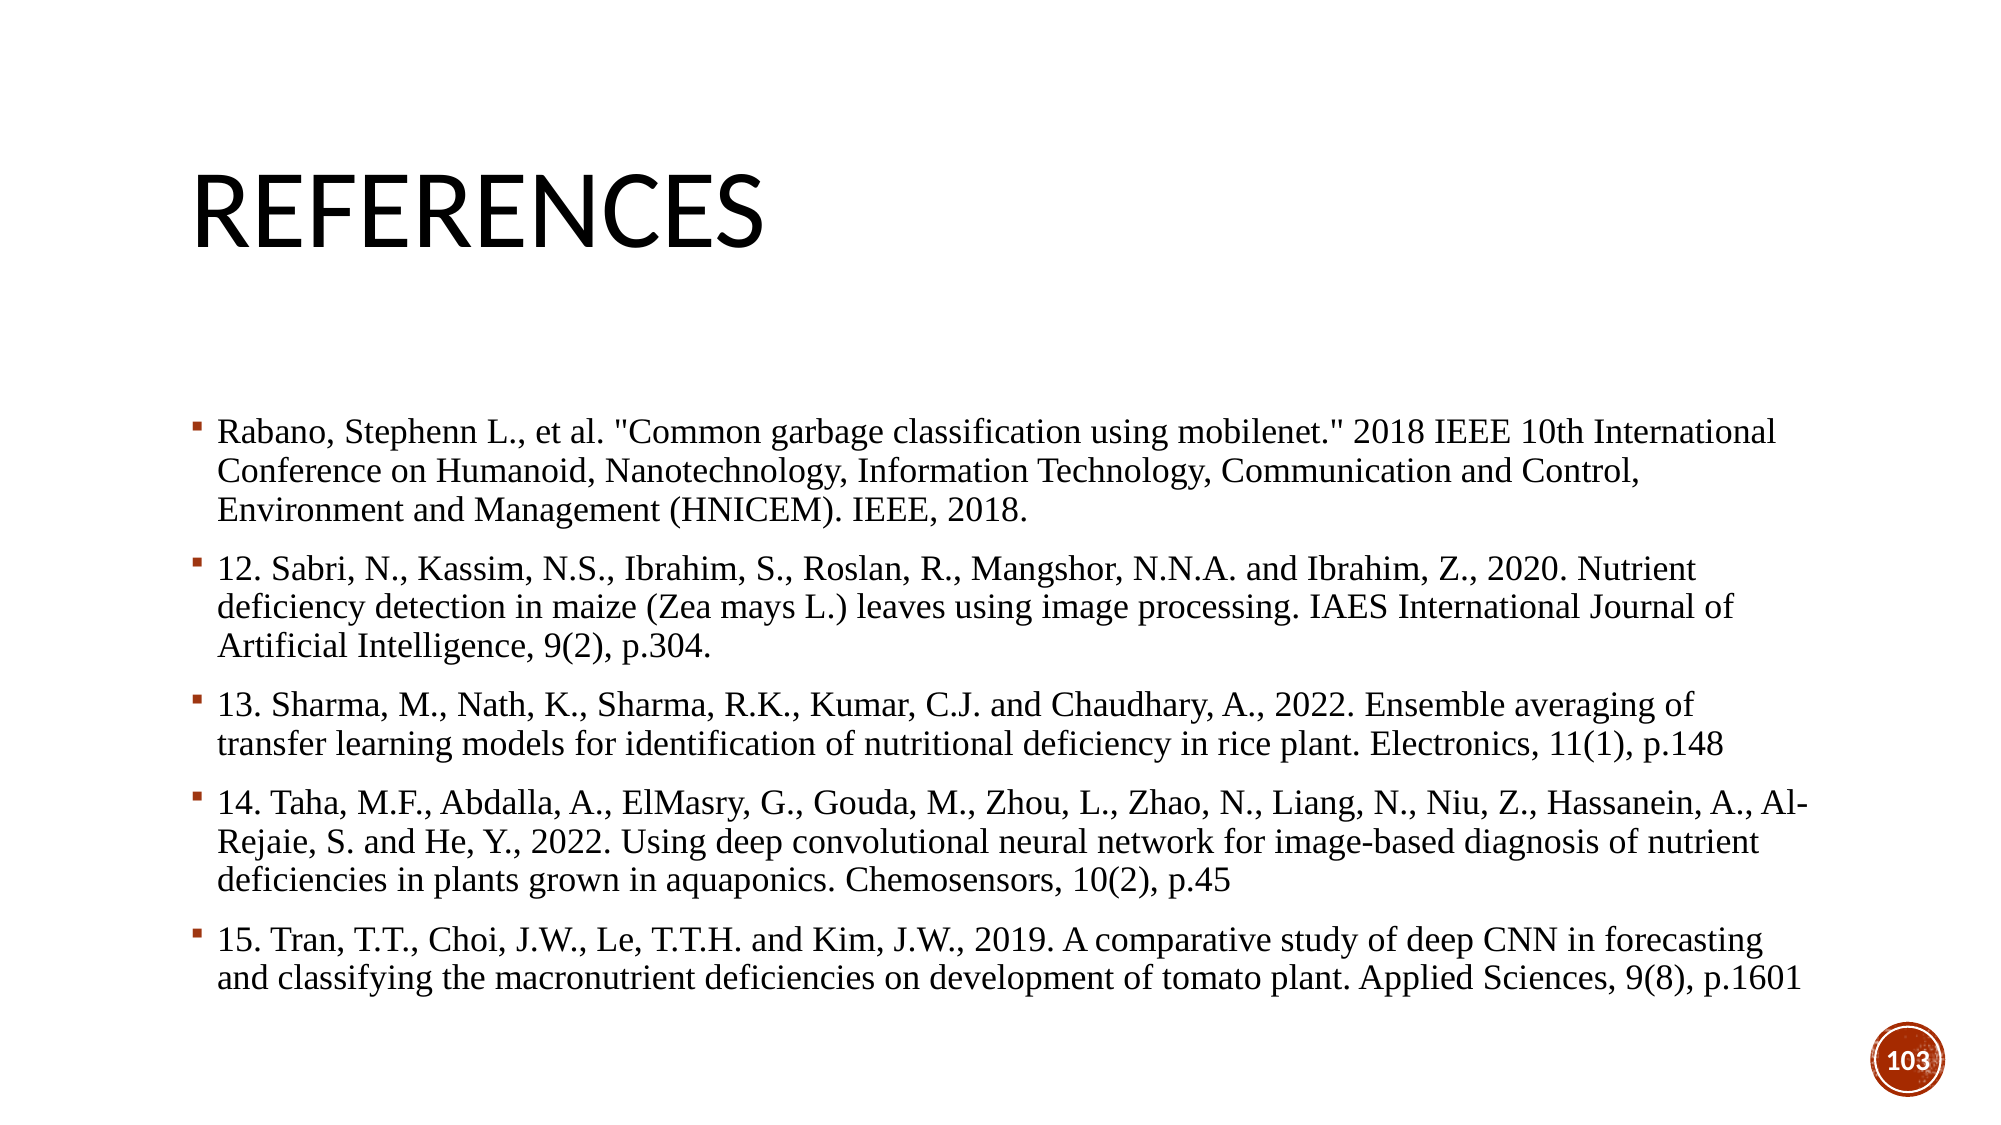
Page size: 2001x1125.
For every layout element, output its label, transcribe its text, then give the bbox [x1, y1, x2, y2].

slide_number 103 [1855, 1028, 1961, 1089]
title REFERENCES [175, 79, 1826, 344]
list Rabano, Stephenn L., et al. "Common garbage classification using mobilenet." 2018 IEEE 10th International Conference on Humanoid, Nanotechnology, Information Technology, Communication and Control, Environment and Management (HNICEM). IEEE, 2018. 12. Sabri, N., Kassim, N.S., Ibrahim, S., Roslan, R., Mangshor, N.N.A. and Ibrahim, Z., 2020. Nutrient deficiency detection in maize (Zea mays L.) leaves using image processing. IAES International Journal of Artificial Intelligence, 9(2), p.304. 13. Sharma, M., Nath, K., Sharma, R.K., Kumar, C.J. and Chaudhary, A., 2022. Ensemble averaging of transfer learning models for identification of nutritional deficiency in rice plant. Electronics, 11(1), p.148 14. Taha, M.F., Abdalla, A., ElMasry, G., Gouda, M., Zhou, L., Zhao, N., Liang, N., Niu, Z., Hassanein, A., Al-Rejaie, S. and He, Y., 2022. Using deep convolutional neural network for image-based diagnosis of nutrient deficiencies in plants grown in aquaponics. Chemosensors, 10(2), p.45 15. Tran, T.T., Choi, J.W., Le, T.T.H. and Kim, J.W., 2019. A comparative study of deep CNN in forecasting and classifying the macronutrient deficiencies on development of tomato plant. Applied Sciences, 9(8), p.1601 [175, 348, 1826, 1029]
